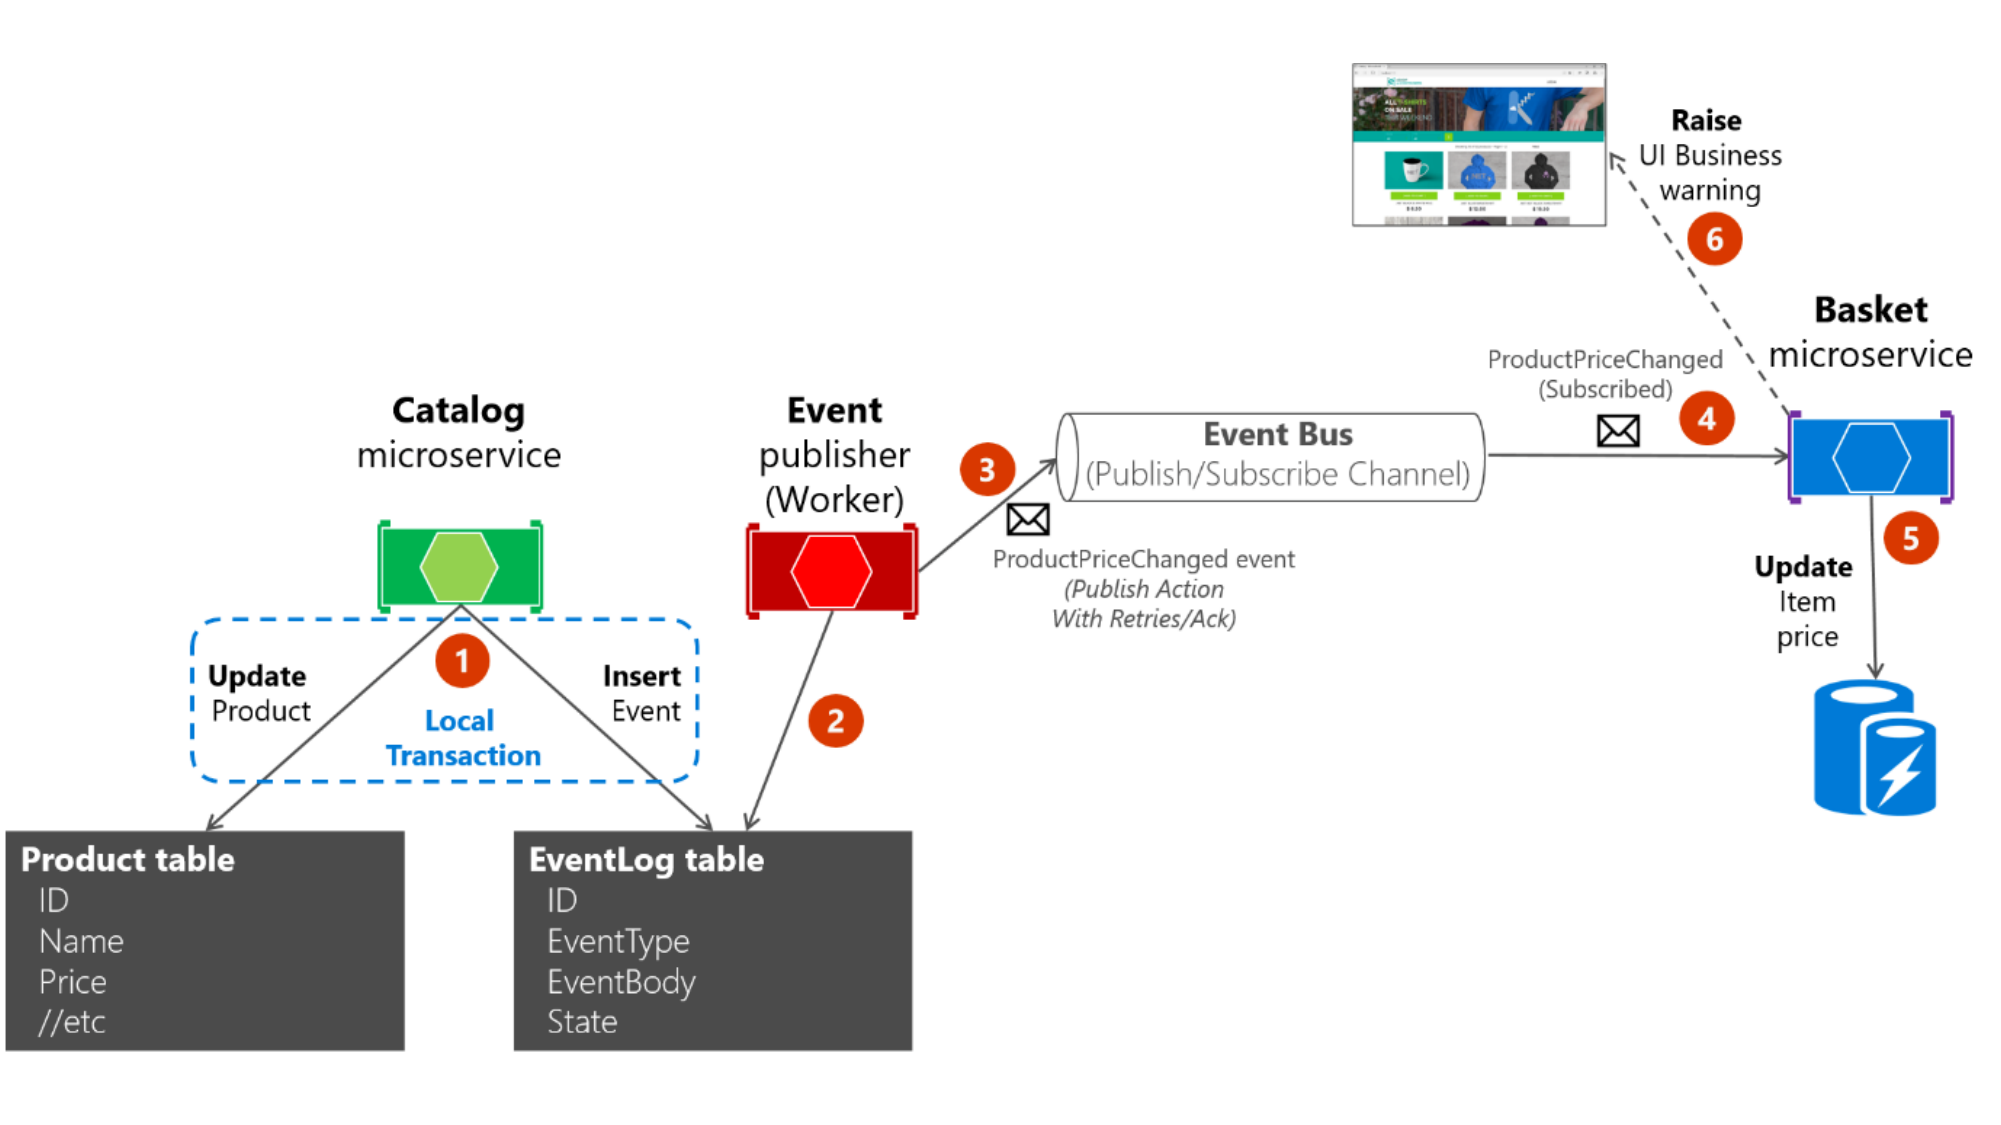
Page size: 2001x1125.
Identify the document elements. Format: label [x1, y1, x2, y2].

picture [0, 63, 2000, 1062]
